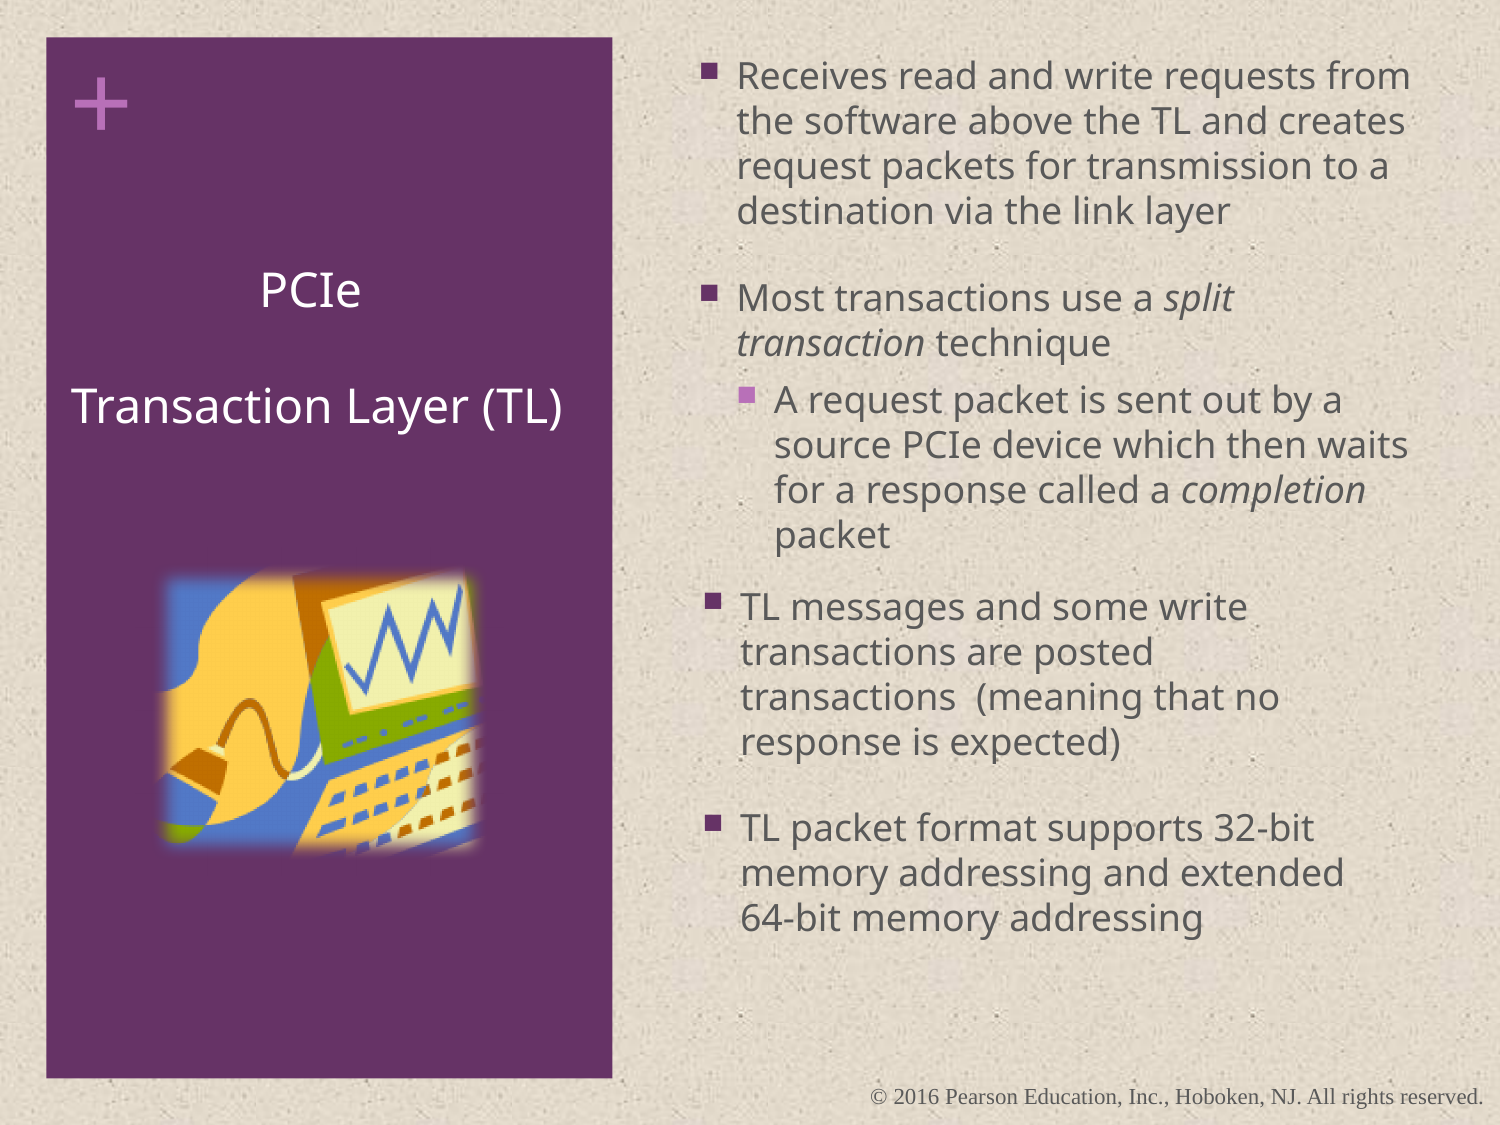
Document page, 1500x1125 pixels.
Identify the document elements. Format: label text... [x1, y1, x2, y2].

picture [0, 0, 1500, 1125]
title PCIe Transaction Layer (TL) [50, 249, 584, 441]
list TL messages and some write transactions are posted transactions (meaning that no response is expected) TL packet format supports 32-bit memory addressing and extended 64-bit memory addressing [687, 575, 1388, 1065]
footer © 2016 Pearson Education, Inc., Hoboken, NJ. All rights reserved. [633, 1065, 1500, 1125]
list Receives read and write requests from the software above the TL and creates request packets for transmission to a destination via the link layer Most transactions use a split transaction technique A request packet is sent out by a source PCIe device which then waits for a response called a completion packet [683, 44, 1438, 1005]
